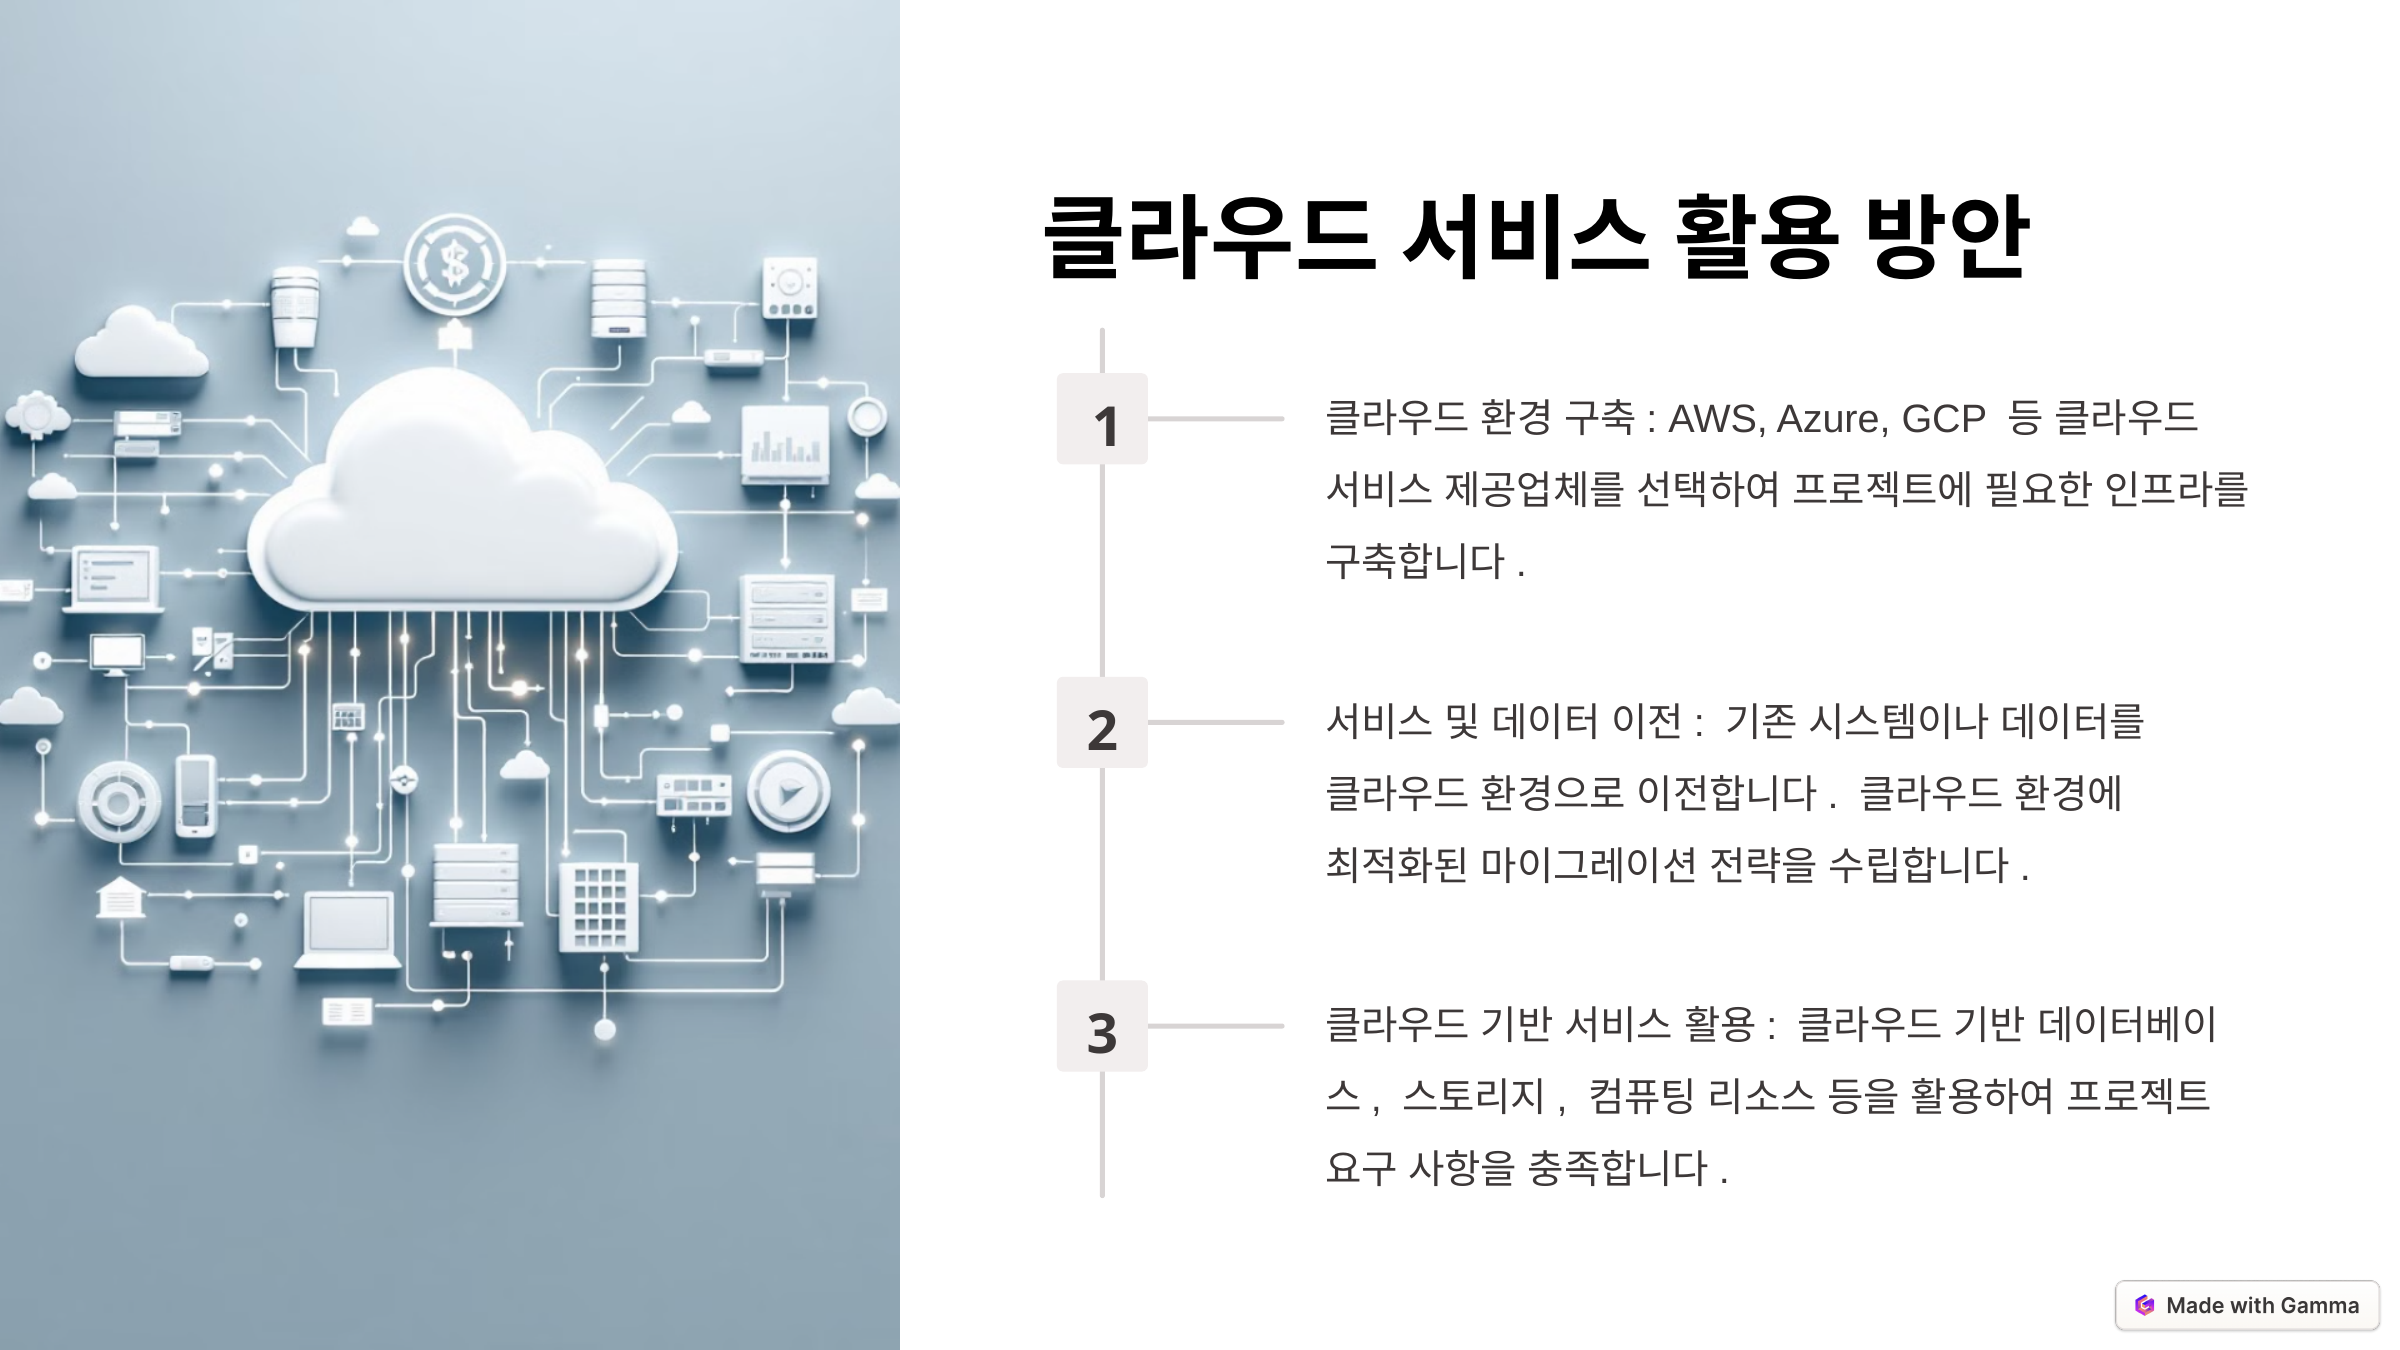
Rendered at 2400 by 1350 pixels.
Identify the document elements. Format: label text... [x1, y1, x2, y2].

text_box [1056, 980, 1148, 1072]
text_box [1148, 719, 1285, 725]
text_box [1056, 373, 1148, 465]
text_box 서비스 및 데이터 이전: 기존 시스템이나 데이터를 클라우드 환경으로 이전합니다. 클라우드 환경에 최적화된 마이그레이션 전략을 수립합니다. [1325, 671, 2259, 854]
text_box [1099, 1072, 1105, 1199]
text_box [1099, 768, 1105, 980]
picture [0, 0, 901, 1350]
text_box [1148, 1023, 1285, 1029]
text_box 클라우드 서비스 활용 방안 [1041, 151, 2259, 267]
picture [2106, 1271, 2389, 1339]
text_box [1148, 416, 1285, 422]
text_box [1099, 465, 1105, 676]
text_box 3 [1086, 998, 1119, 1054]
text_box [1056, 676, 1148, 768]
text_box 클라우드 환경 구축: AWS, Azure, GCP 등 클라우드 서비스 제공업체를 선택하여 프로젝트에 필요한 인프라를 구축합니다. [1325, 368, 2259, 551]
text_box 2 [1086, 694, 1119, 750]
text_box 1 [1091, 391, 1113, 447]
text_box [1099, 327, 1105, 373]
text_box 클라우드 기반 서비스 활용: 클라우드 기반 데이터베이스, 스토리지, 컴퓨팅 리소스 등을 활용하여 프로젝트 요구 사항을 충족합니다. [1325, 975, 2259, 1158]
